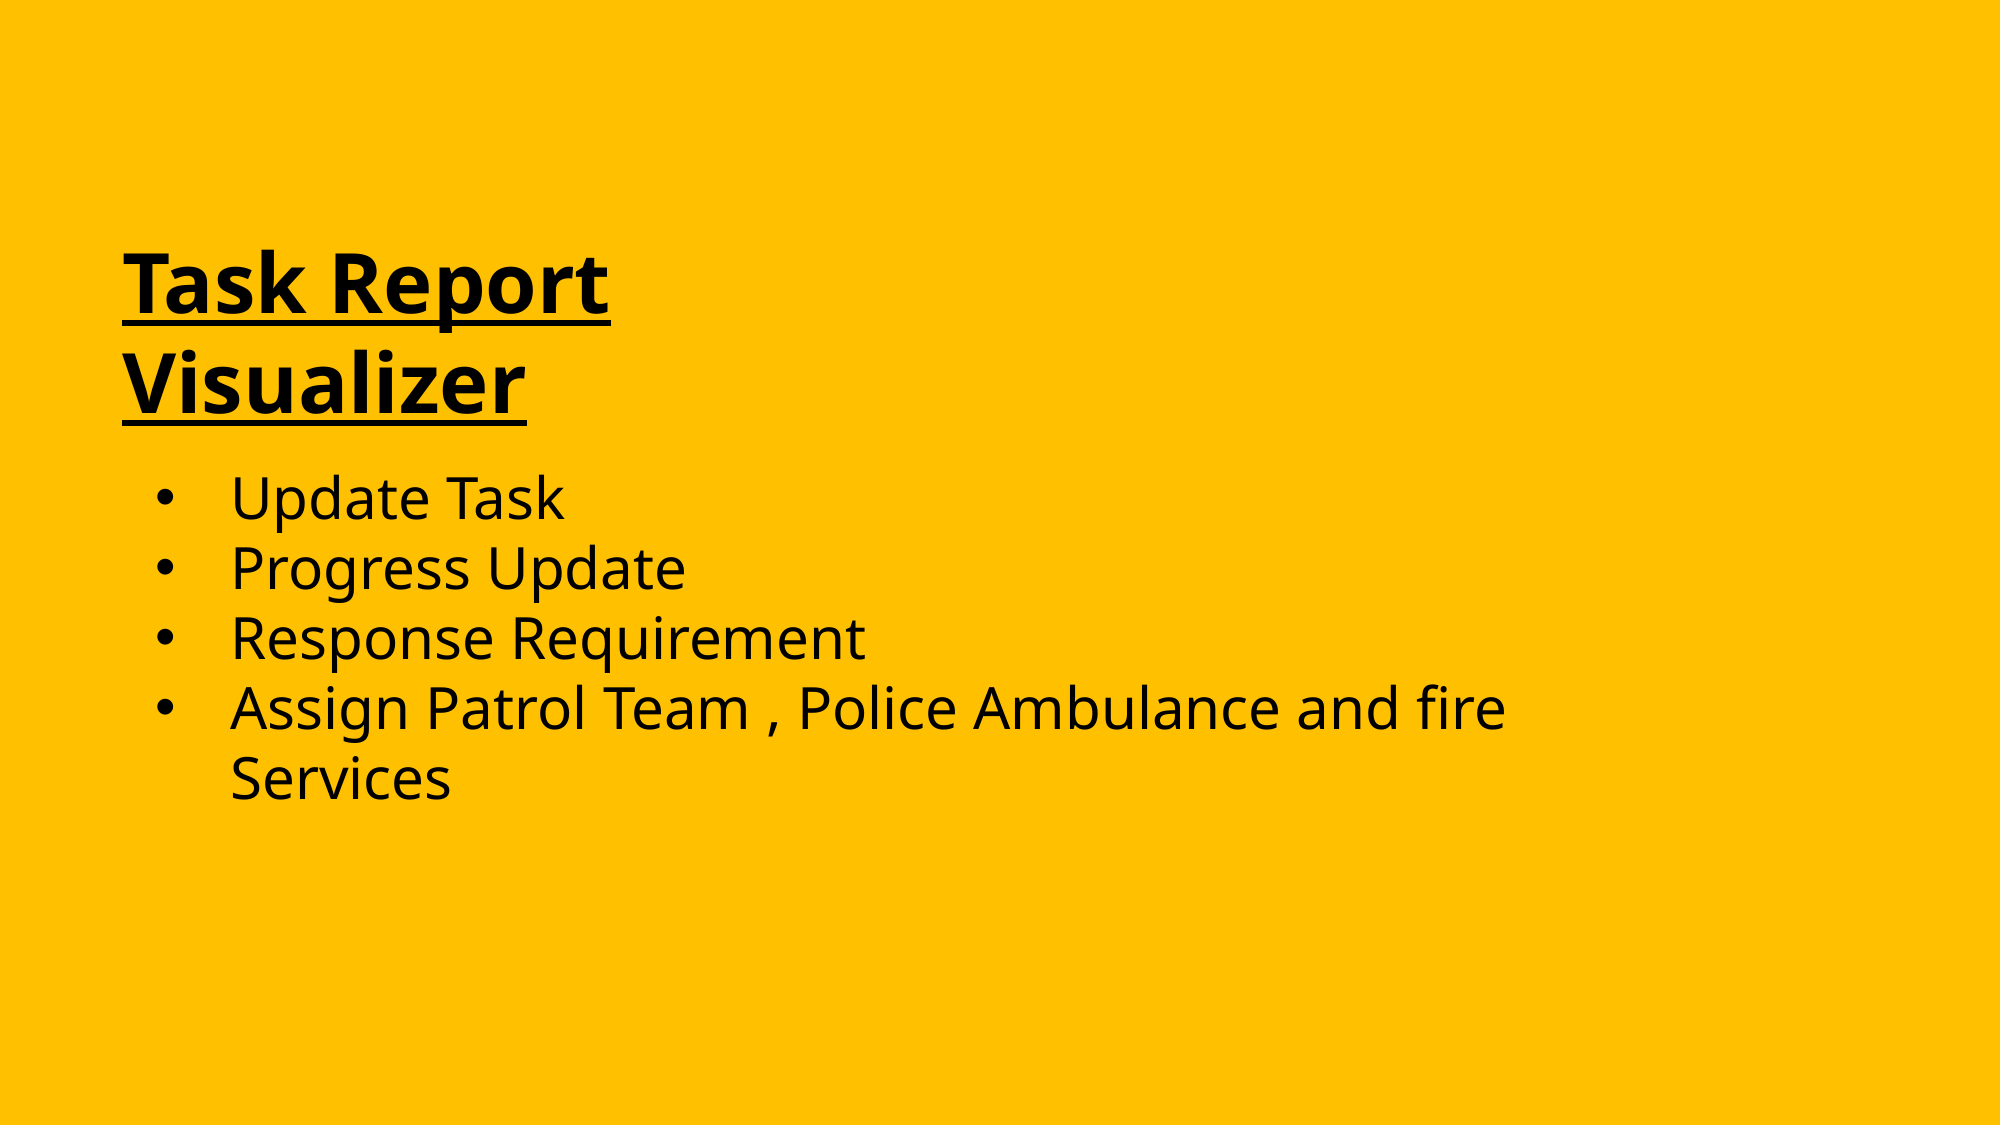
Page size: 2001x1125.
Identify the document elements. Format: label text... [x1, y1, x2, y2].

text_box Task Report Visualizer [107, 222, 920, 438]
text_box Update Task Progress Update Response Requirement Assign Patrol Team , Police Ambulance and fire Services [140, 453, 1736, 819]
